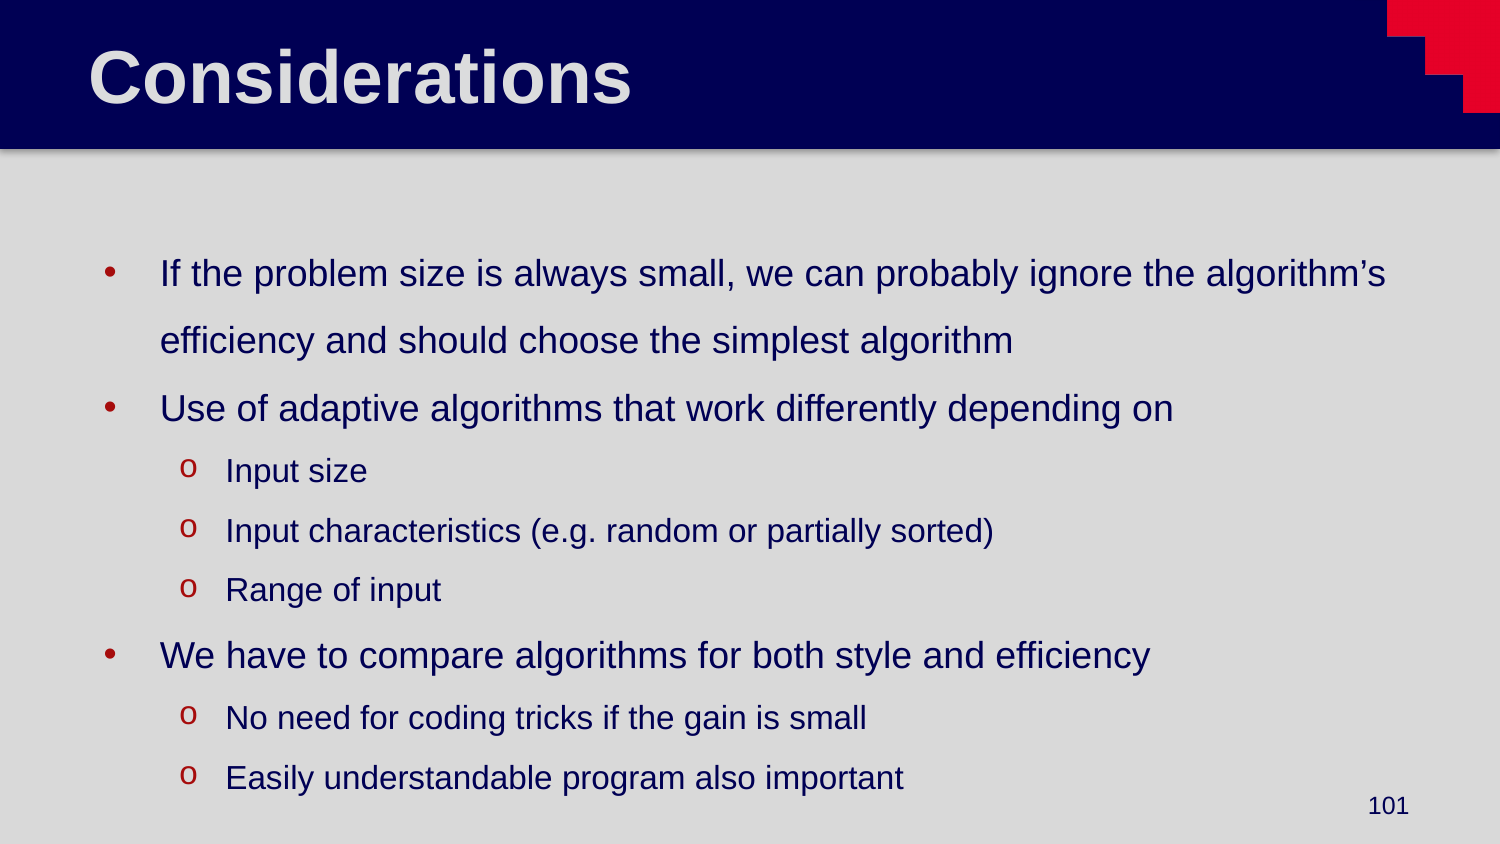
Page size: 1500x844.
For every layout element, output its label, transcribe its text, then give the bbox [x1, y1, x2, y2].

slide_number 101 [1074, 782, 1425, 827]
list If the problem size is always small, we can probably ignore the algorithm’s efficiency and should choose the simplest algorithm Use of adaptive algorithms that work differently depending on Input size Input characteristics (e.g. random or partially sorted) Range of input We have to compare algorithms for both style and efficiency No need for coding tricks if the gain is small Easily understandable program also important [73, 196, 1424, 754]
title Considerations [0, 0, 1356, 150]
picture [1387, 0, 1500, 113]
